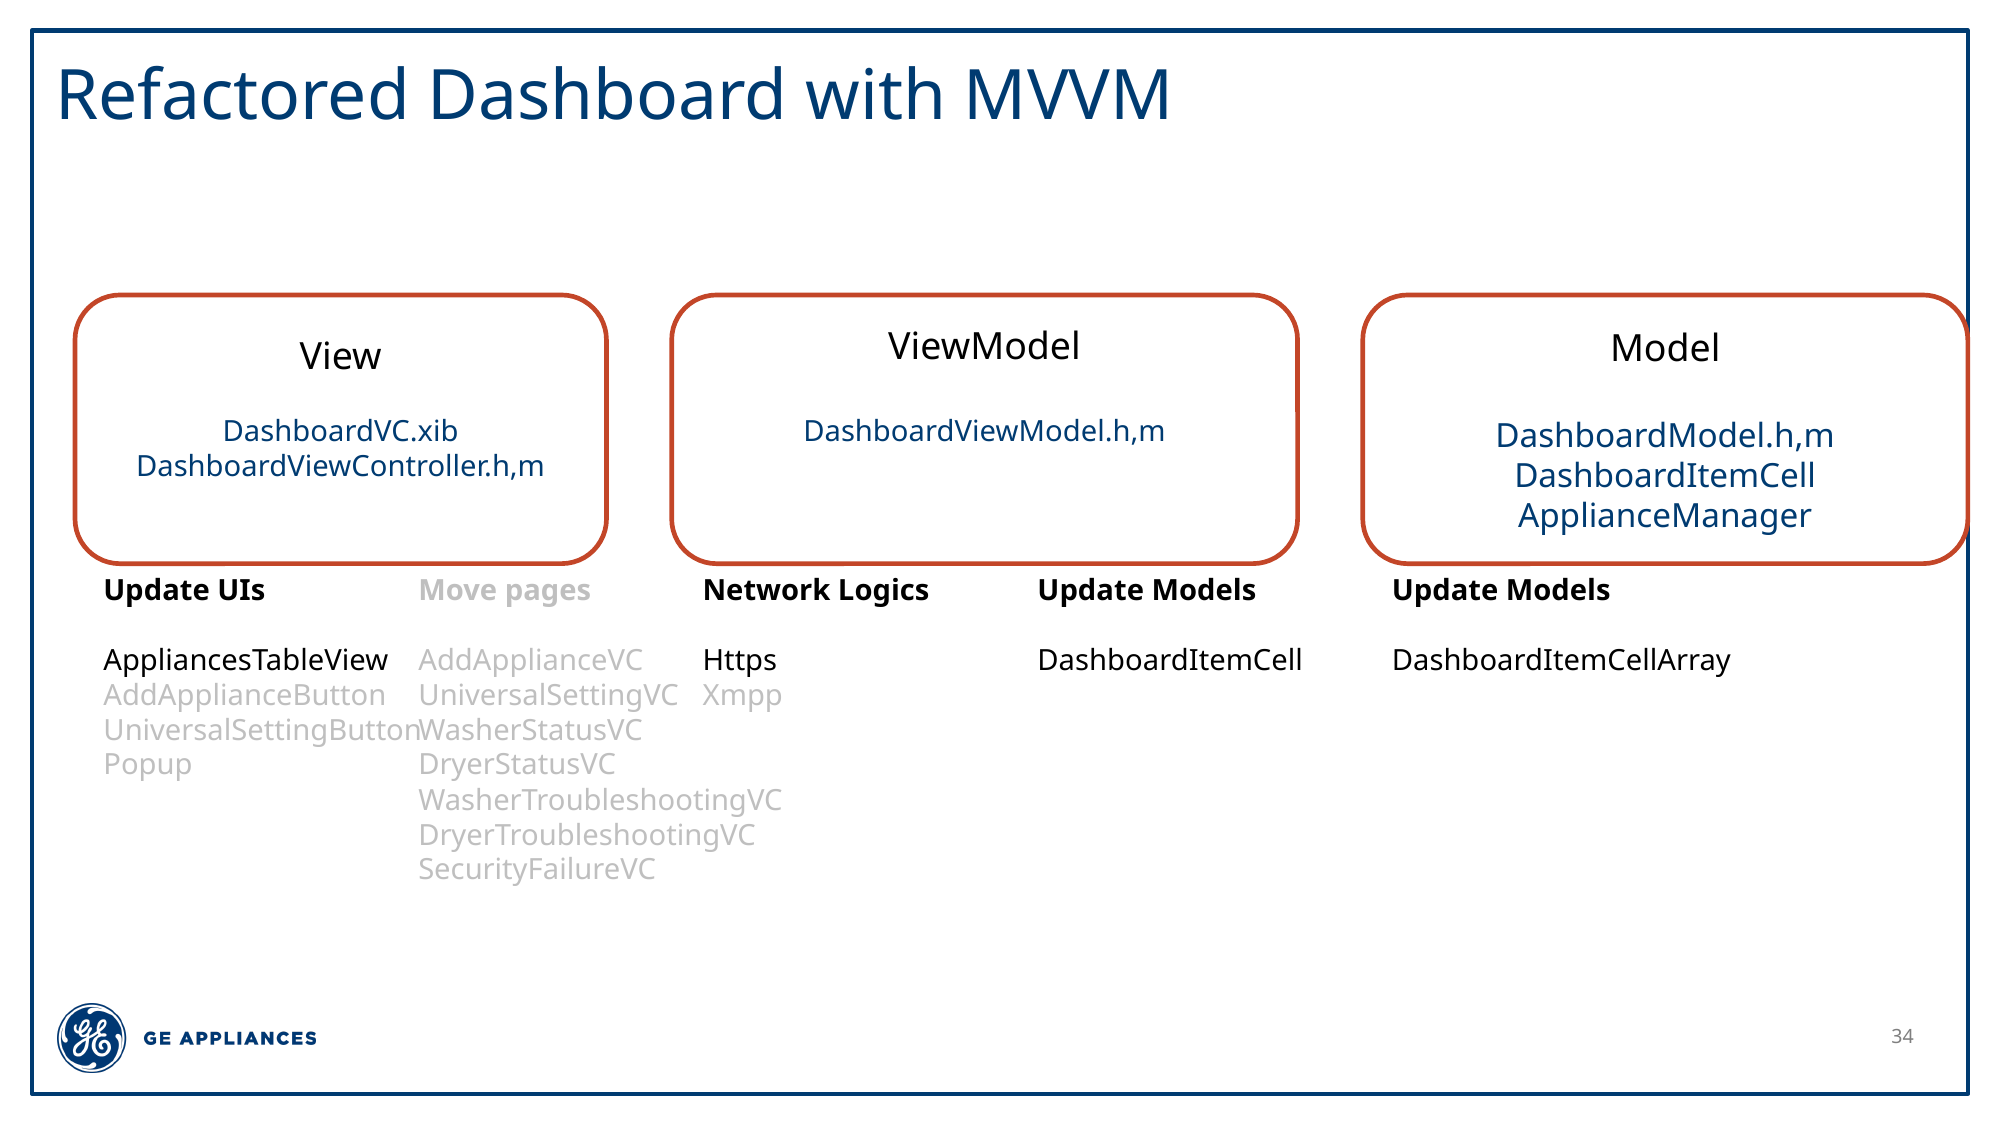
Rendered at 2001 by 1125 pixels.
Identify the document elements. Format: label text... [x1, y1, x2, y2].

text_box Model DashboardModel.h,m DashboardItemCell ApplianceManager [1360, 292, 1970, 566]
title Refactored Dashboard with MVVM [55, 50, 1945, 217]
text_box Update Models DashboardItemCellArray [1377, 563, 1747, 684]
text_box Update UIs AppliancesTableView AddApplianceButton UniversalSettingButton Popup [88, 563, 438, 789]
text_box Network Logics Https Xmpp [687, 563, 945, 719]
text_box Update Models DashboardItemCell [1022, 563, 1319, 684]
picture [57, 1003, 316, 1073]
text_box ViewModel DashboardViewModel.h,m [669, 292, 1300, 566]
text_box View DashboardVC.xib DashboardViewController.h,m [72, 292, 609, 563]
text_box Move pages AddApplianceVC UniversalSettingVC WasherStatusVC DryerStatusVC WasherTroubleshootingVC DryerTroubleshootingVC SecurityFailureVC [403, 563, 798, 928]
